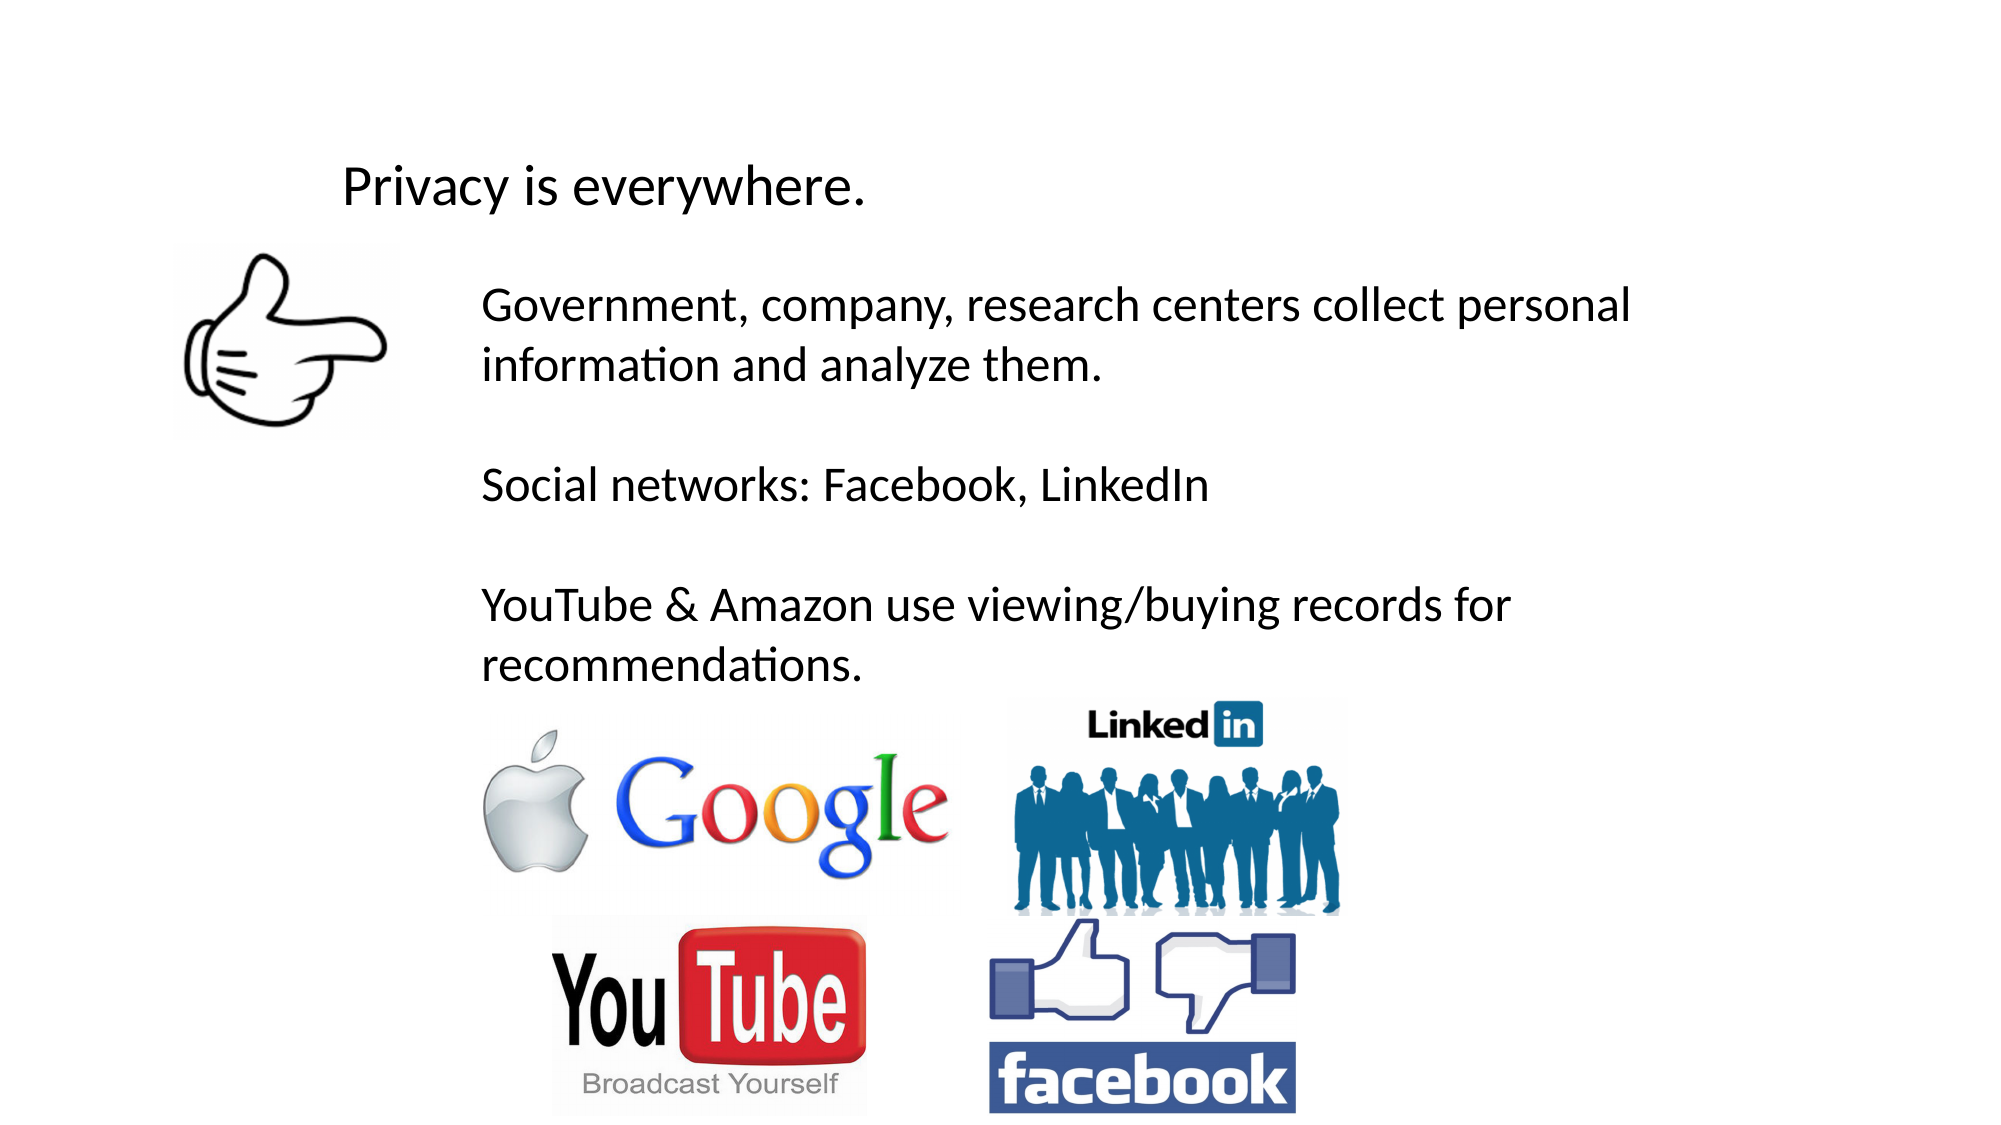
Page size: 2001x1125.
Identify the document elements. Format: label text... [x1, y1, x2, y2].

picture [174, 228, 399, 455]
text_box Privacy is everywhere. [327, 139, 896, 225]
picture [483, 714, 961, 1116]
text_box Government, company, research centers collect personal information and analyze them. Social networks: Facebook, LinkedIn YouTube & Amazon use viewing/buying records for recommendations. [466, 264, 1805, 700]
picture [987, 697, 1348, 1116]
